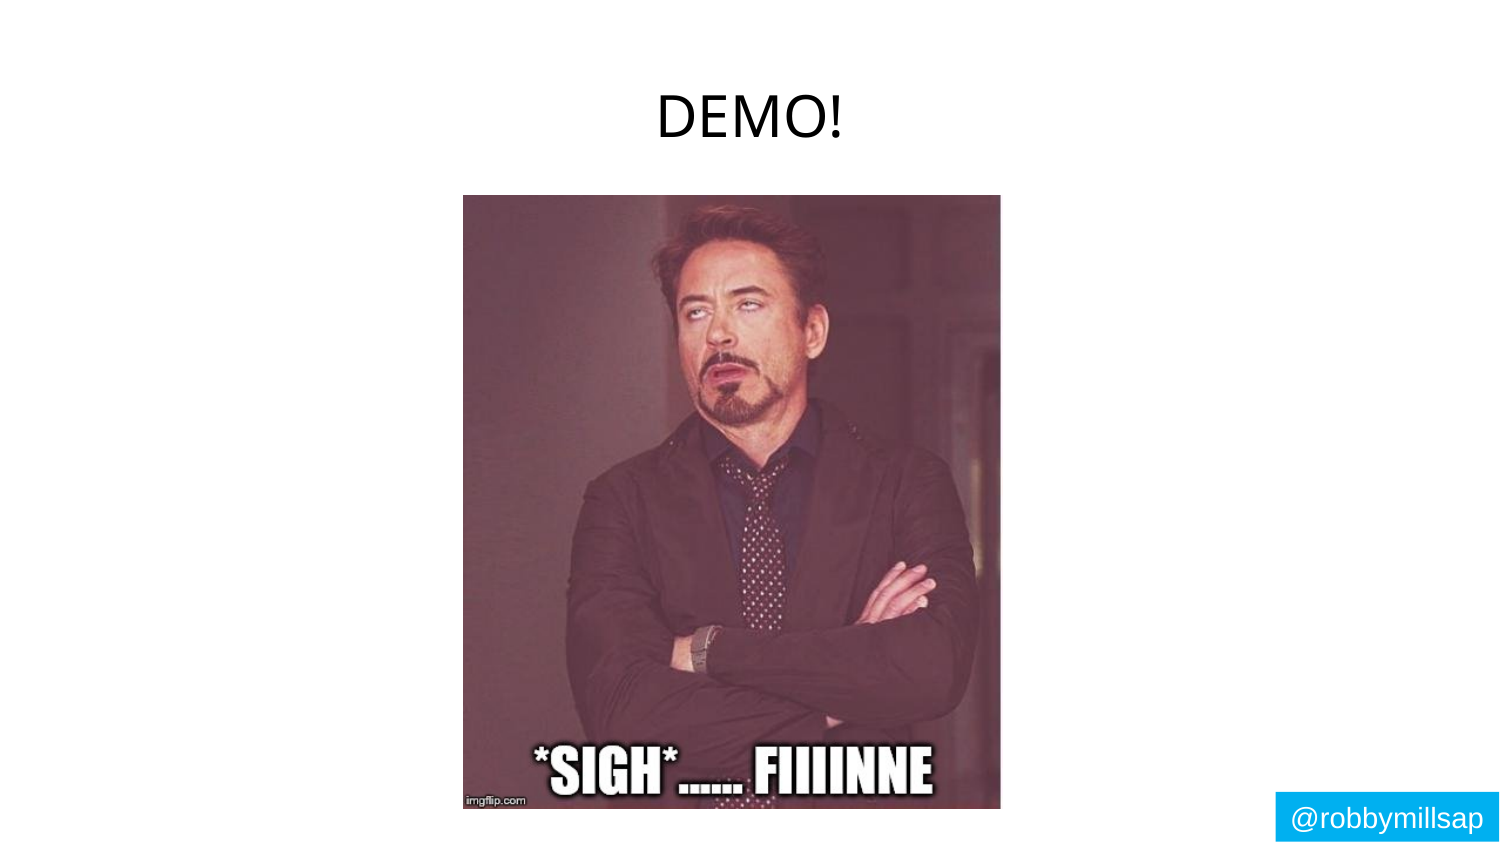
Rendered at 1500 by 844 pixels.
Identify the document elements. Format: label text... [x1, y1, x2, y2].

title DEMO! [293, 71, 1207, 158]
picture [463, 195, 1004, 810]
text_box @robbymillsap [1275, 791, 1500, 842]
